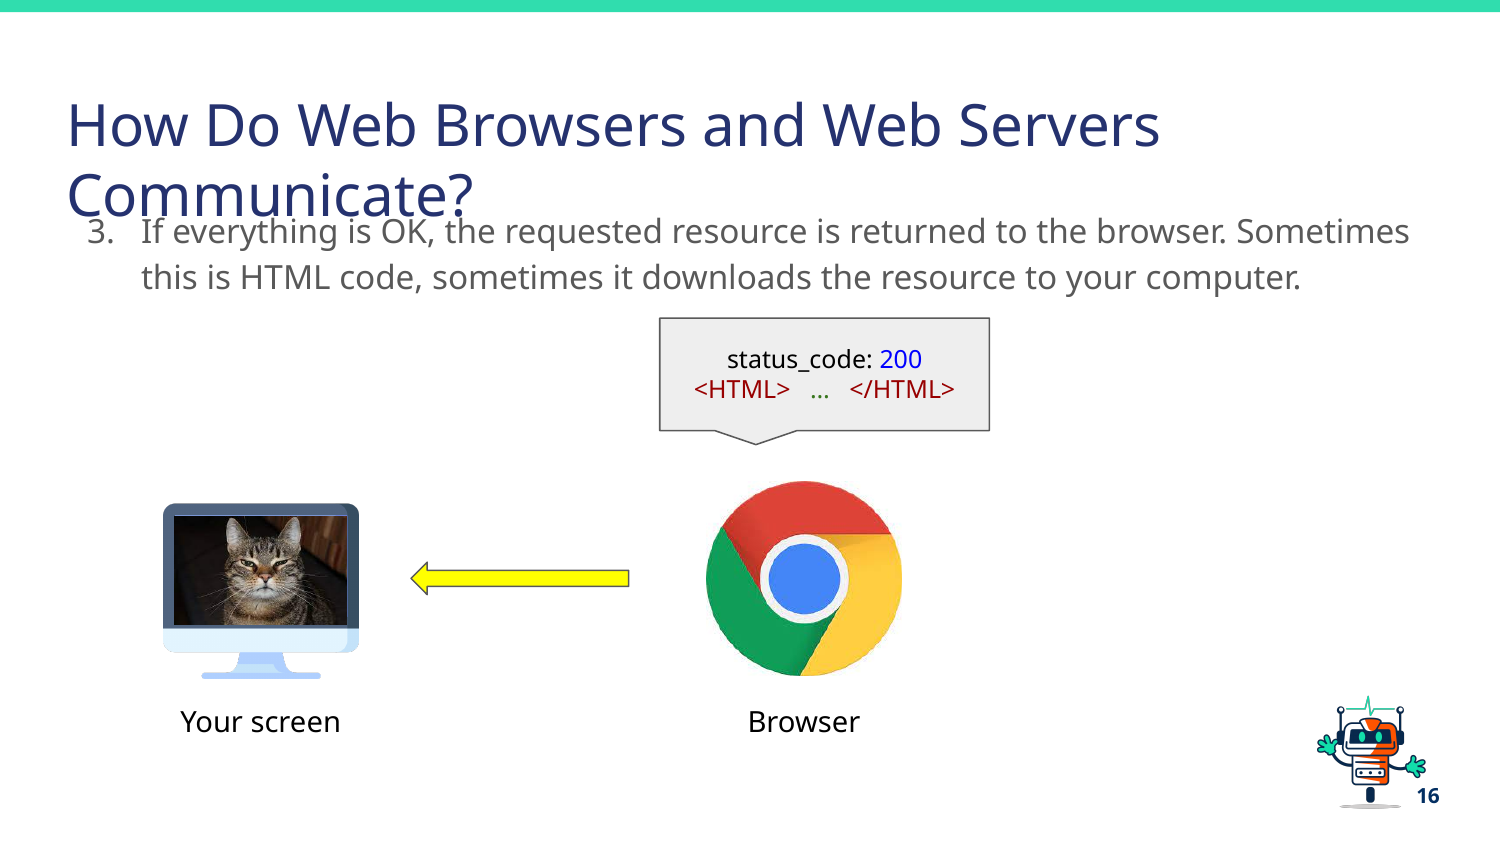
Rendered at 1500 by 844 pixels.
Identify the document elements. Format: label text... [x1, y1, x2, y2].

text_box Browser [689, 688, 919, 754]
picture [706, 480, 902, 676]
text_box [1309, 687, 1456, 830]
text_box [659, 419, 990, 445]
list If everything is OK, the requested resource is returned to the browser. Sometimes this is HTML code, sometimes it downloads the resource to your computer. [51, 189, 1449, 309]
picture [163, 493, 359, 689]
text_box [659, 318, 990, 328]
text_box [411, 562, 629, 595]
text_box status_code: 200 <HTML> … </HTML> [654, 328, 995, 419]
title How Do Web Browsers and Web Servers Communicate? [51, 72, 1449, 167]
text_box Your screen [155, 688, 367, 754]
